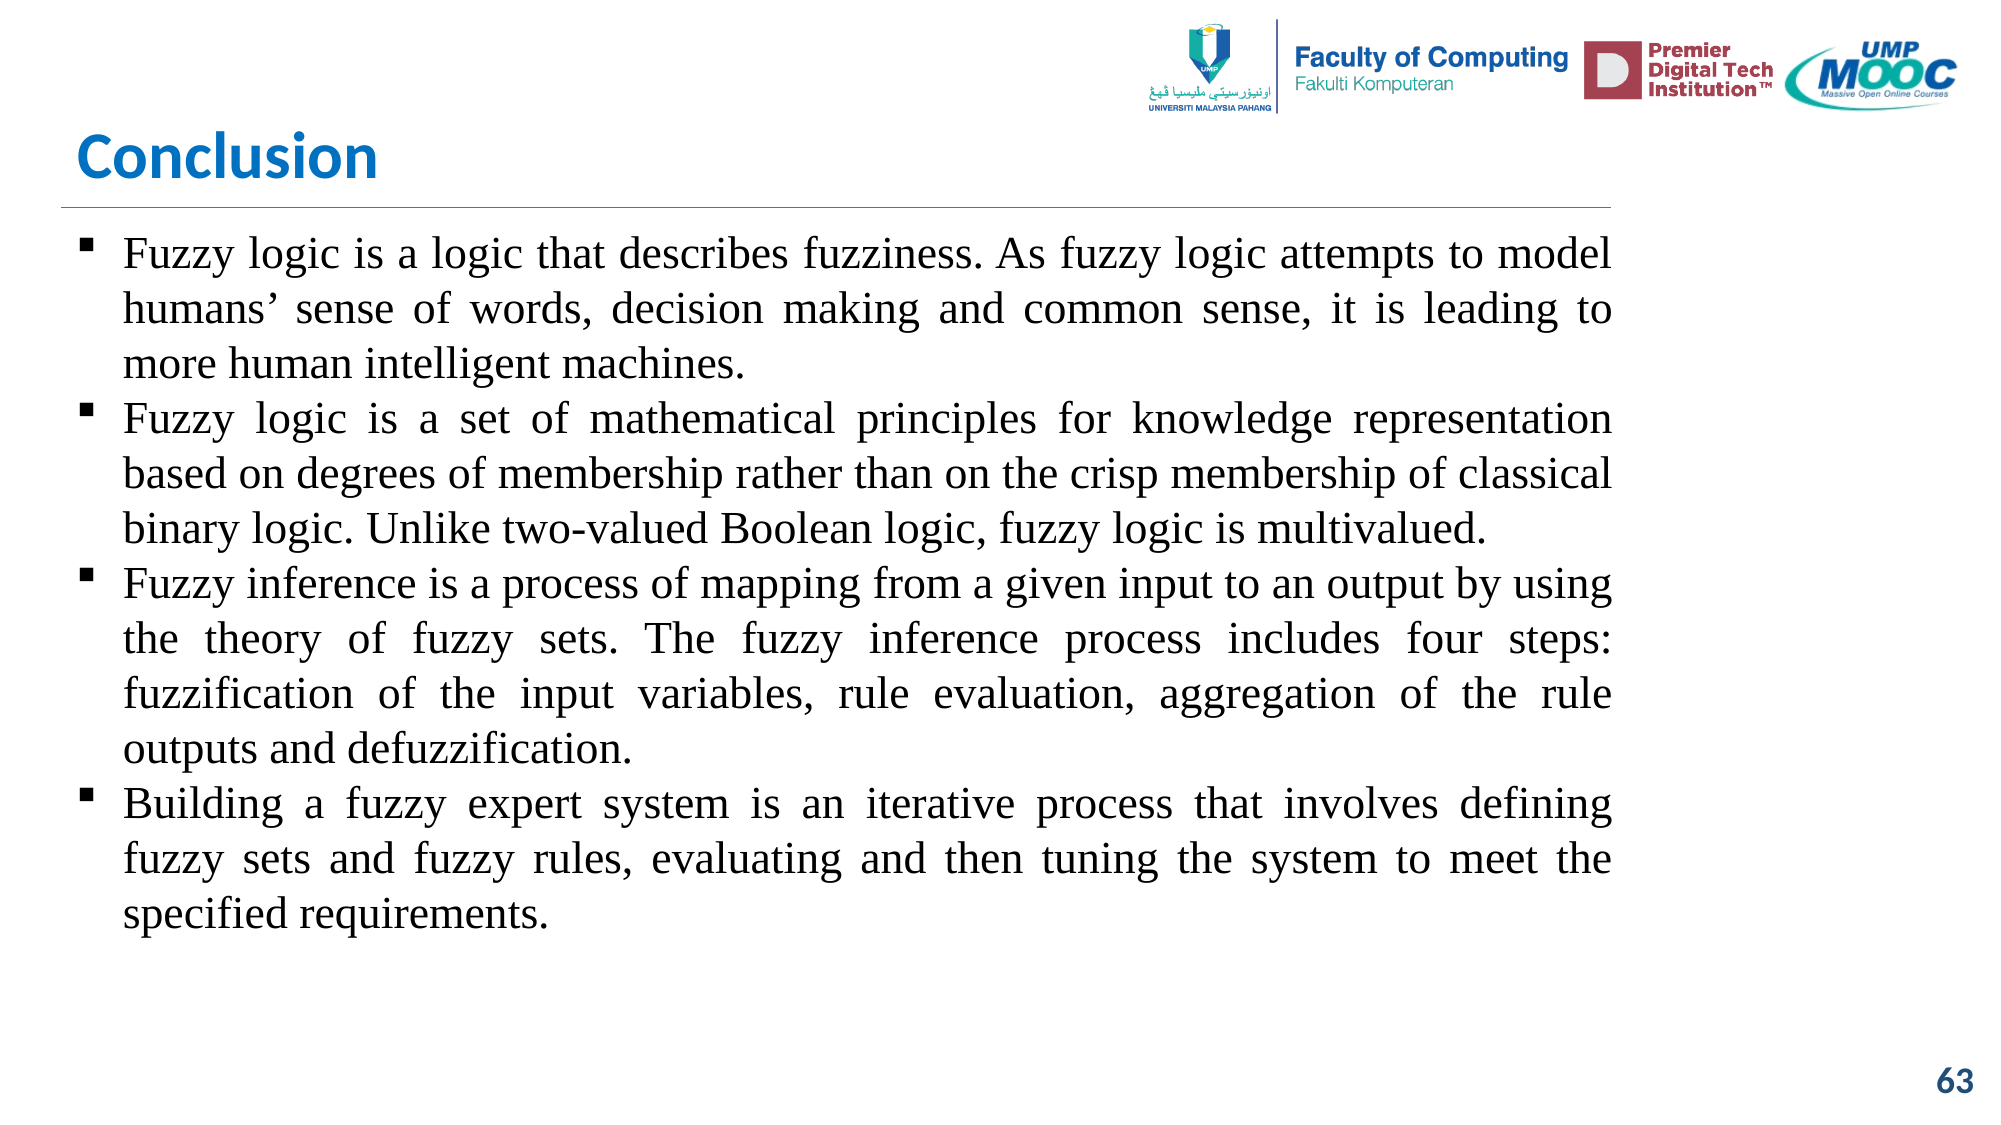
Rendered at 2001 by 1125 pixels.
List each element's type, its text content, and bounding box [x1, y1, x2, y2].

text_box Fuzzy logic is a logic that describes fuzziness. As fuzzy logic attempts to model humans’ sense of words, decision making and common sense, it is leading to more human intelligent machines. Fuzzy logic is a set of mathematical principles for knowledge representation based on degrees of membership rather than on the crisp membership of classical binary logic. Unlike two-valued Boolean logic, fuzzy logic is multivalued. Fuzzy inference is a process of mapping from a given input to an output by using the theory of fuzzy sets. The fuzzy inference process includes four steps: fuzzification of the input variables, rule evaluation, aggregation of the rule outputs and defuzzification. Building a fuzzy expert system is an iterative process that involves defining fuzzy sets and fuzzy rules, evaluating and then tuning the system to meet the specified requirements. [61, 215, 1629, 946]
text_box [1140, 0, 2000, 132]
text_box 63 [1921, 1049, 1990, 1109]
text_box Conclusion [62, 103, 395, 199]
